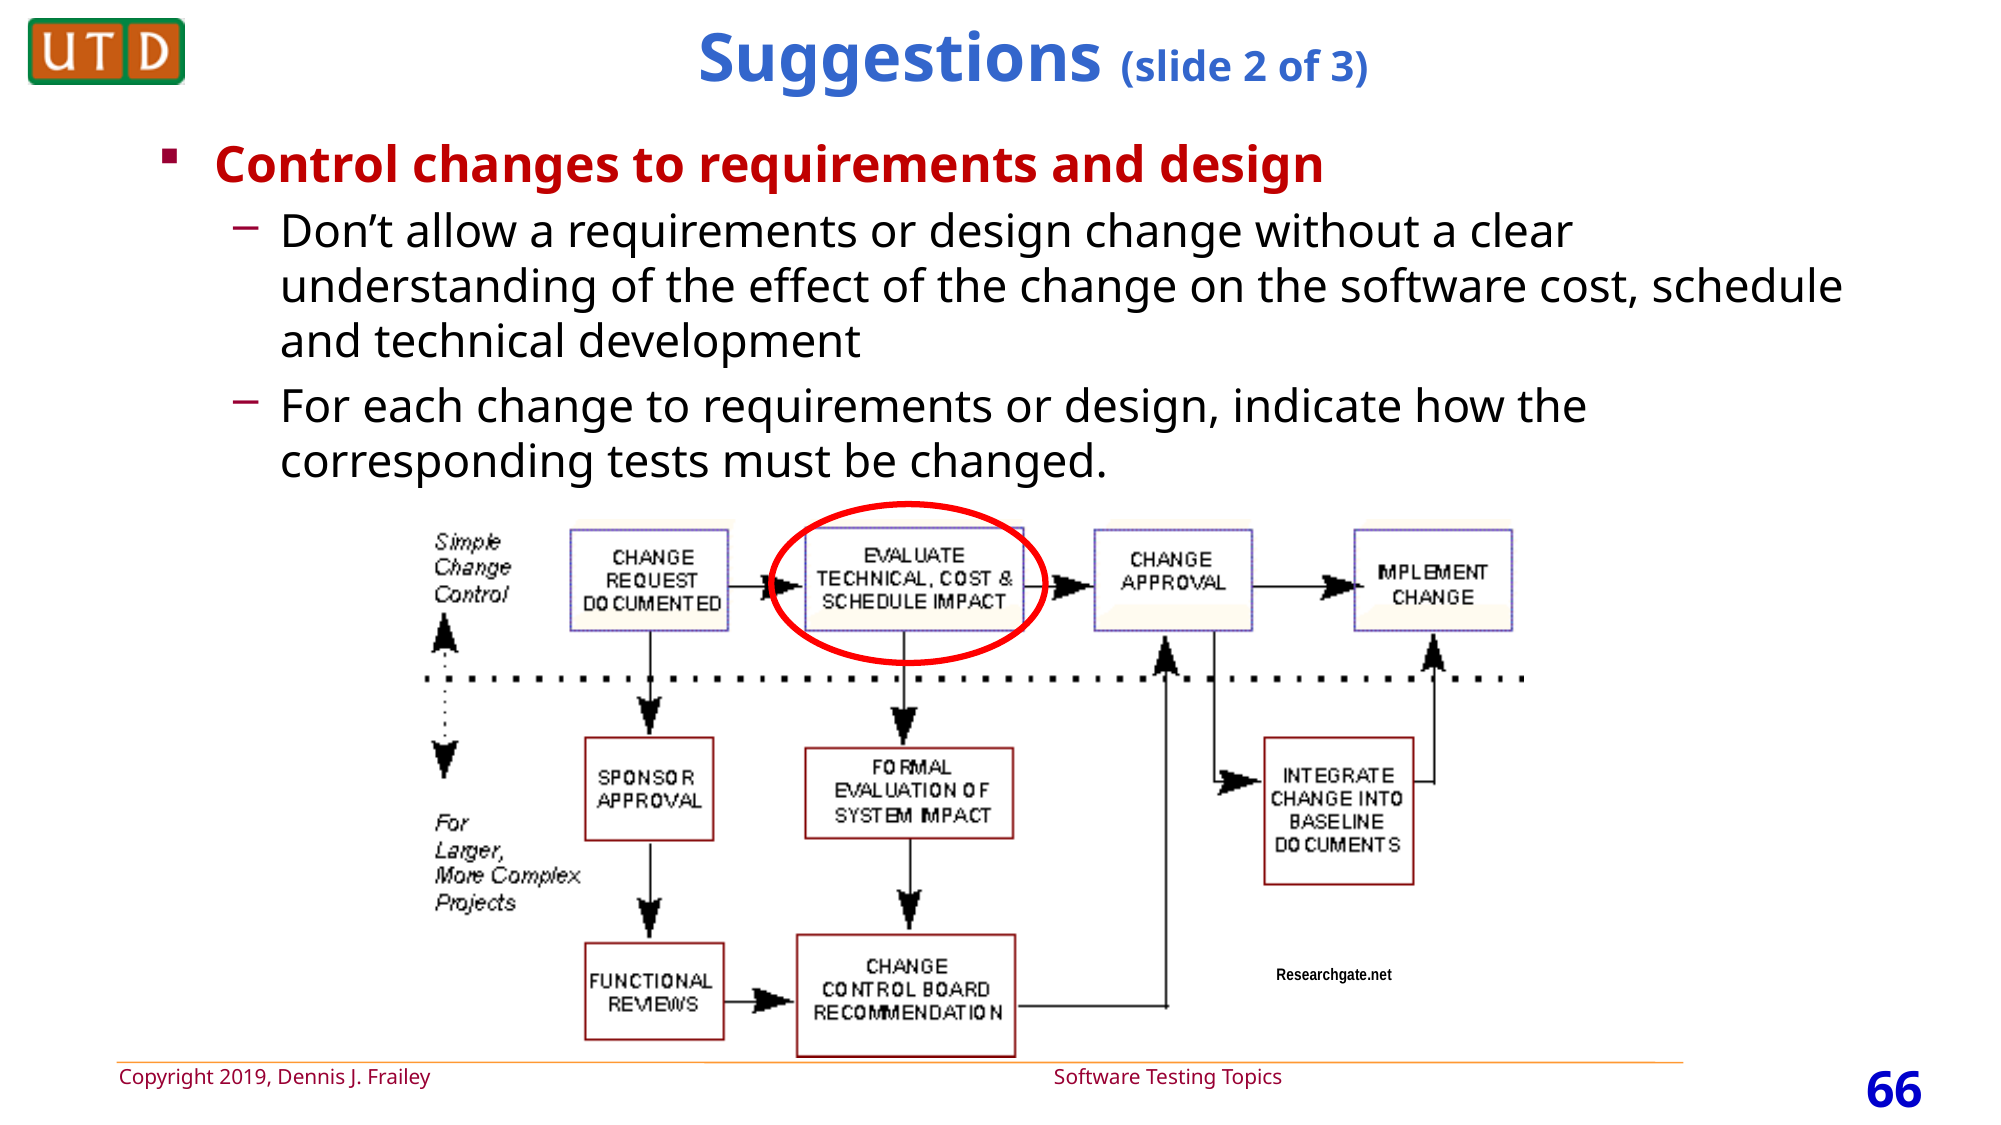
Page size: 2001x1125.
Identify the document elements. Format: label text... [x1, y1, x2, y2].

title Suggestions (slide 2 of 3) [143, 0, 1924, 111]
list Control changes to requirements and design Don’t allow a requirements or design change without a clear understanding of the effect of the change on the software cost, schedule and technical development For each change to requirements or design, indicate how the corresponding tests must be changed. [143, 125, 1905, 505]
picture [27, 18, 143, 85]
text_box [413, 519, 1524, 1058]
text_box [833, 504, 984, 517]
